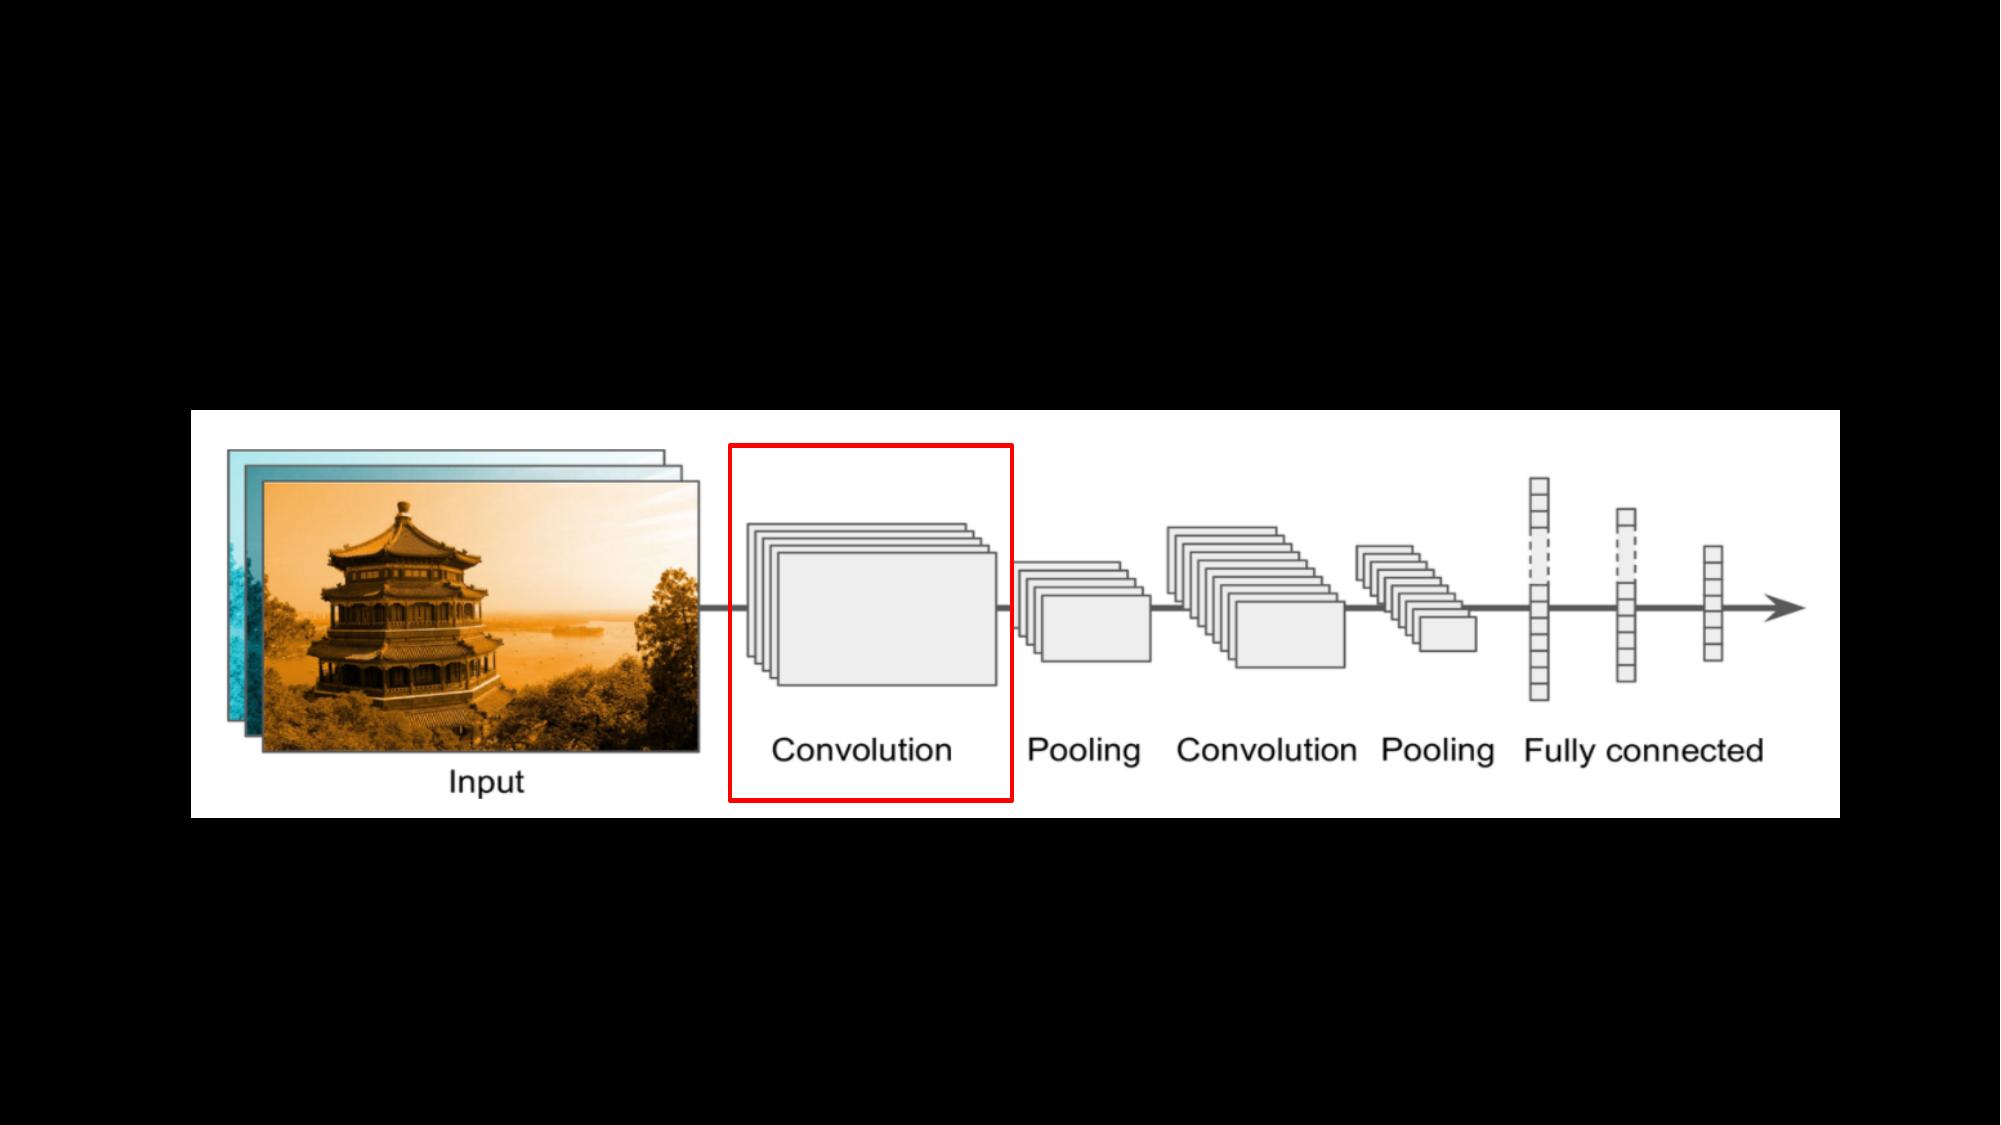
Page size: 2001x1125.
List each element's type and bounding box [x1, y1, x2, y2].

picture [190, 410, 1840, 819]
